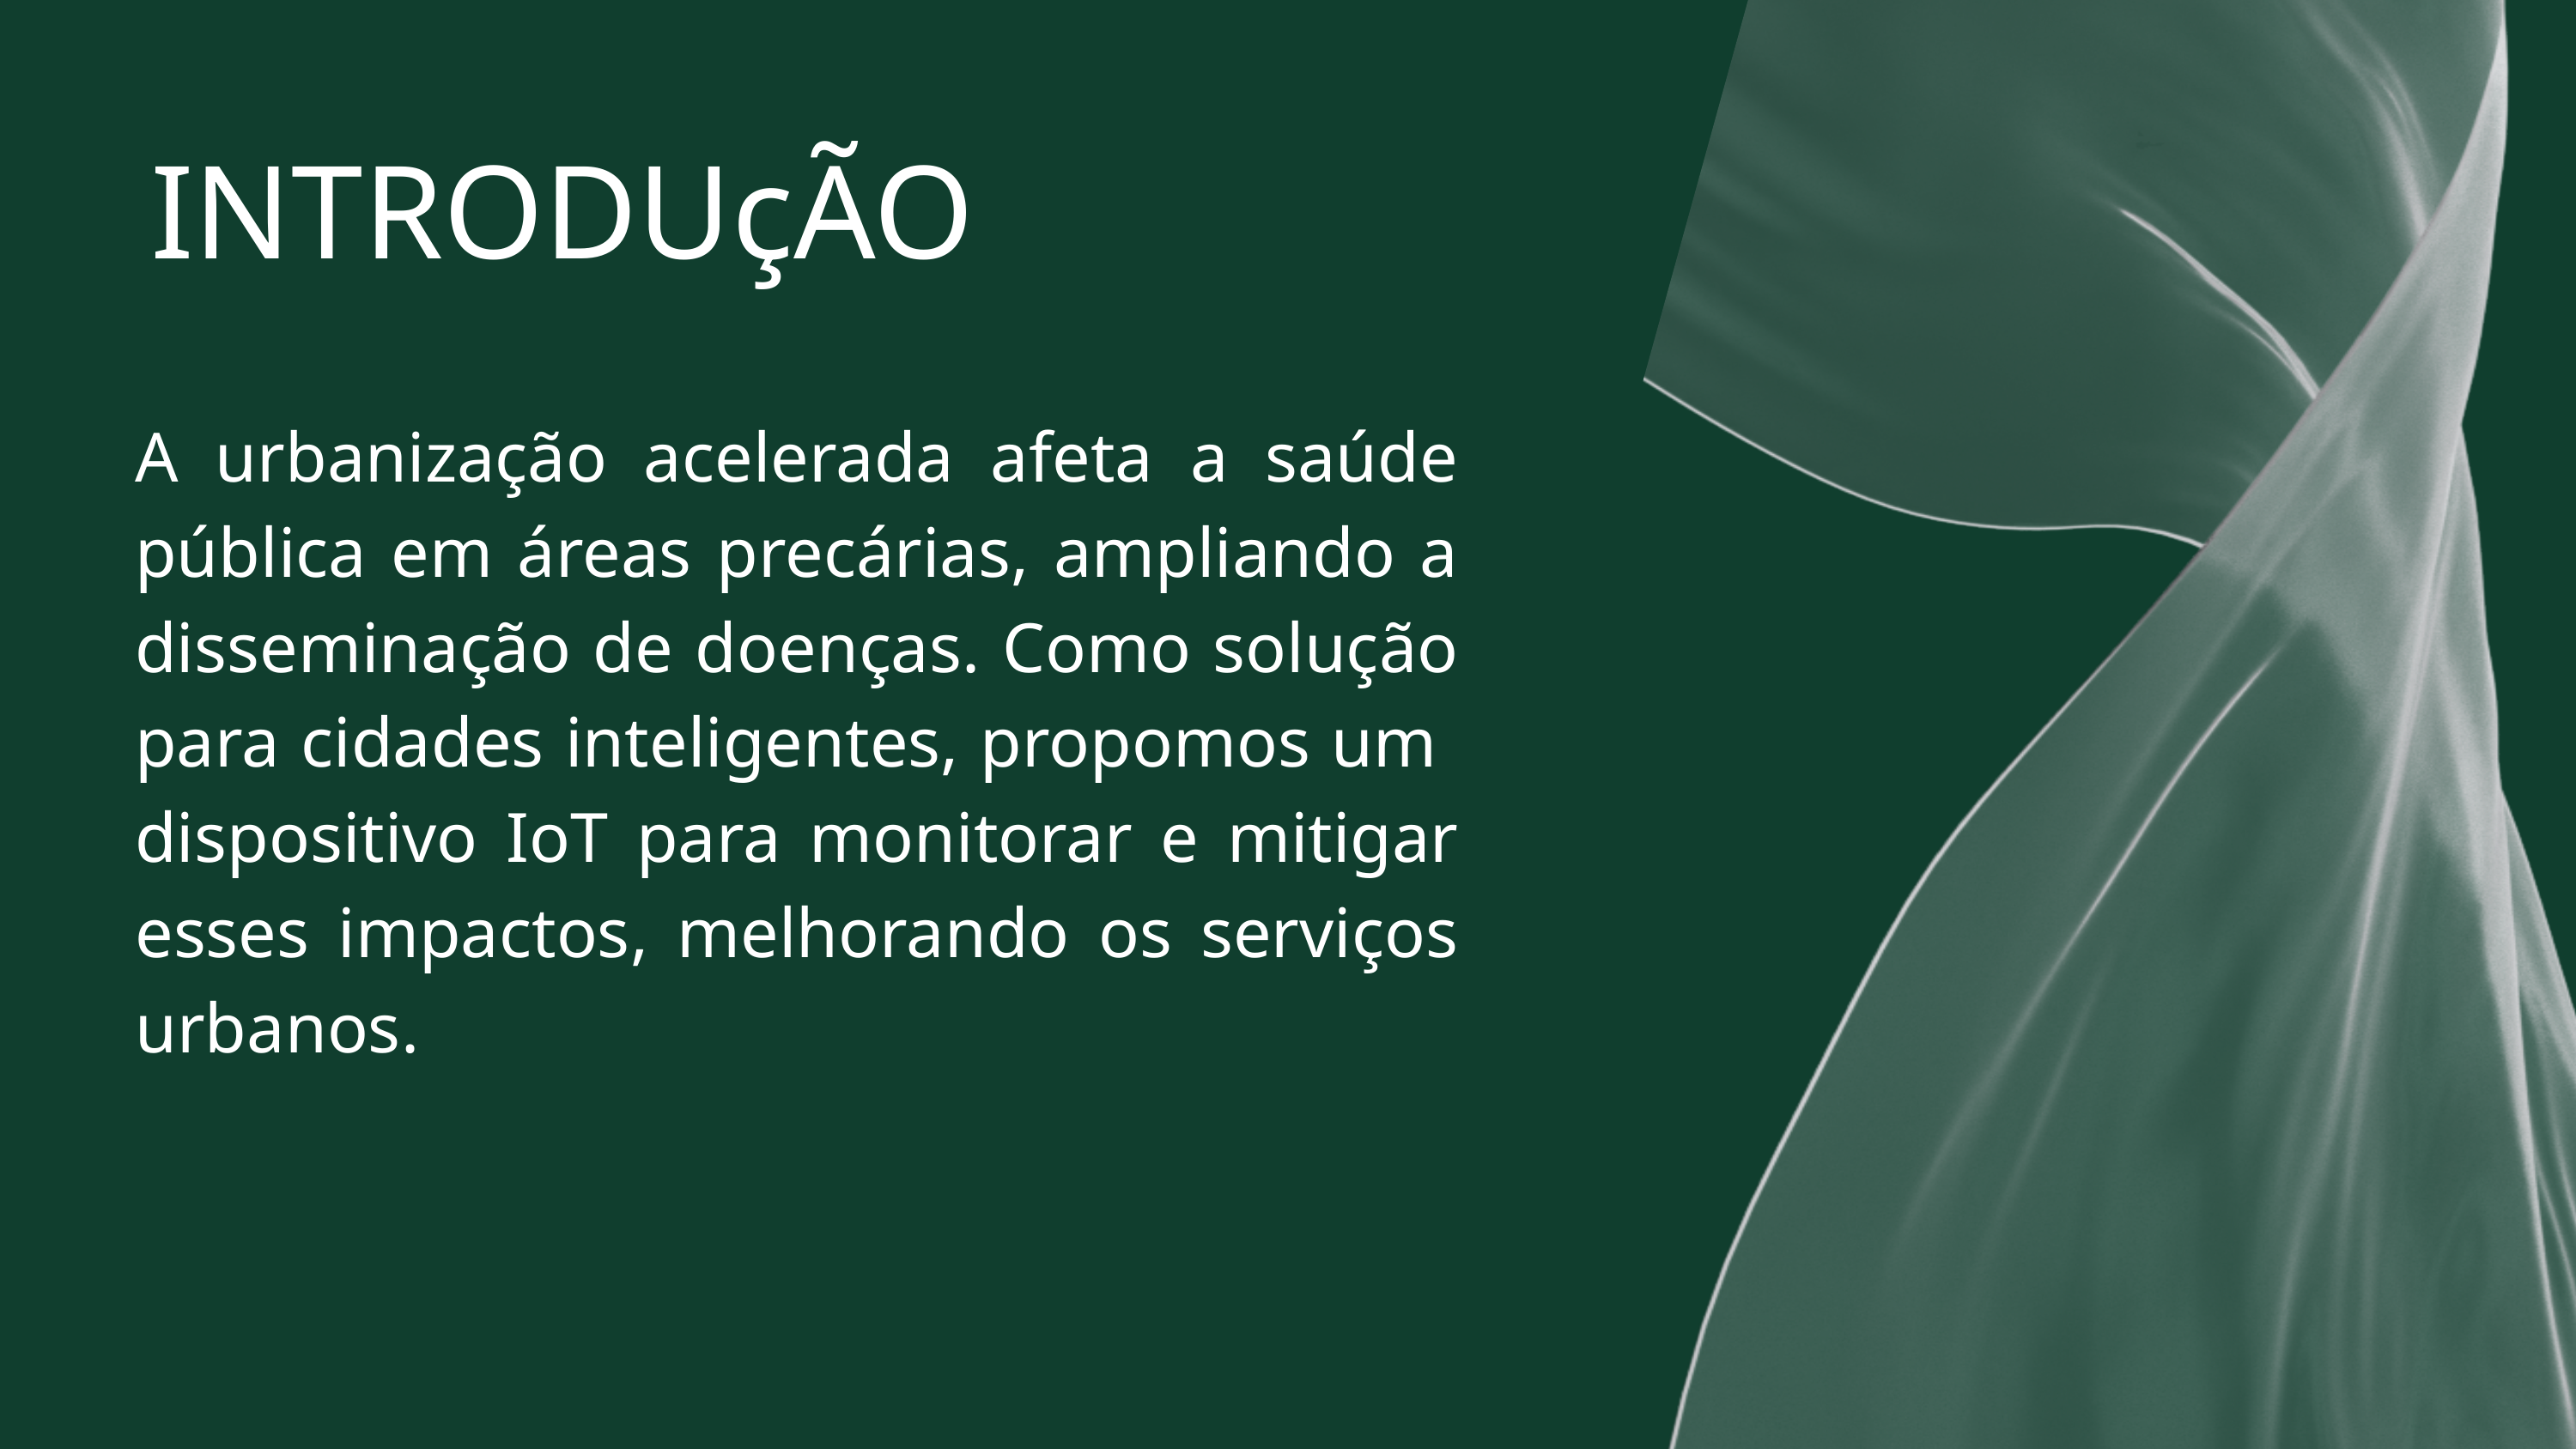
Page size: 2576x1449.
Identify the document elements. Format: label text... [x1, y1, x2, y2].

text_box [1348, 0, 2576, 1449]
text_box INTRODUçÃO [144, 139, 1450, 286]
text_box A urbanização acelerada afeta a saúde pública em áreas precárias, ampliando a disseminação de doenças. Como solução para cidades inteligentes, propomos um dispositivo IoT para monitorar e mitigar esses impactos, melhorando os serviços urbanos. [135, 400, 1460, 1161]
